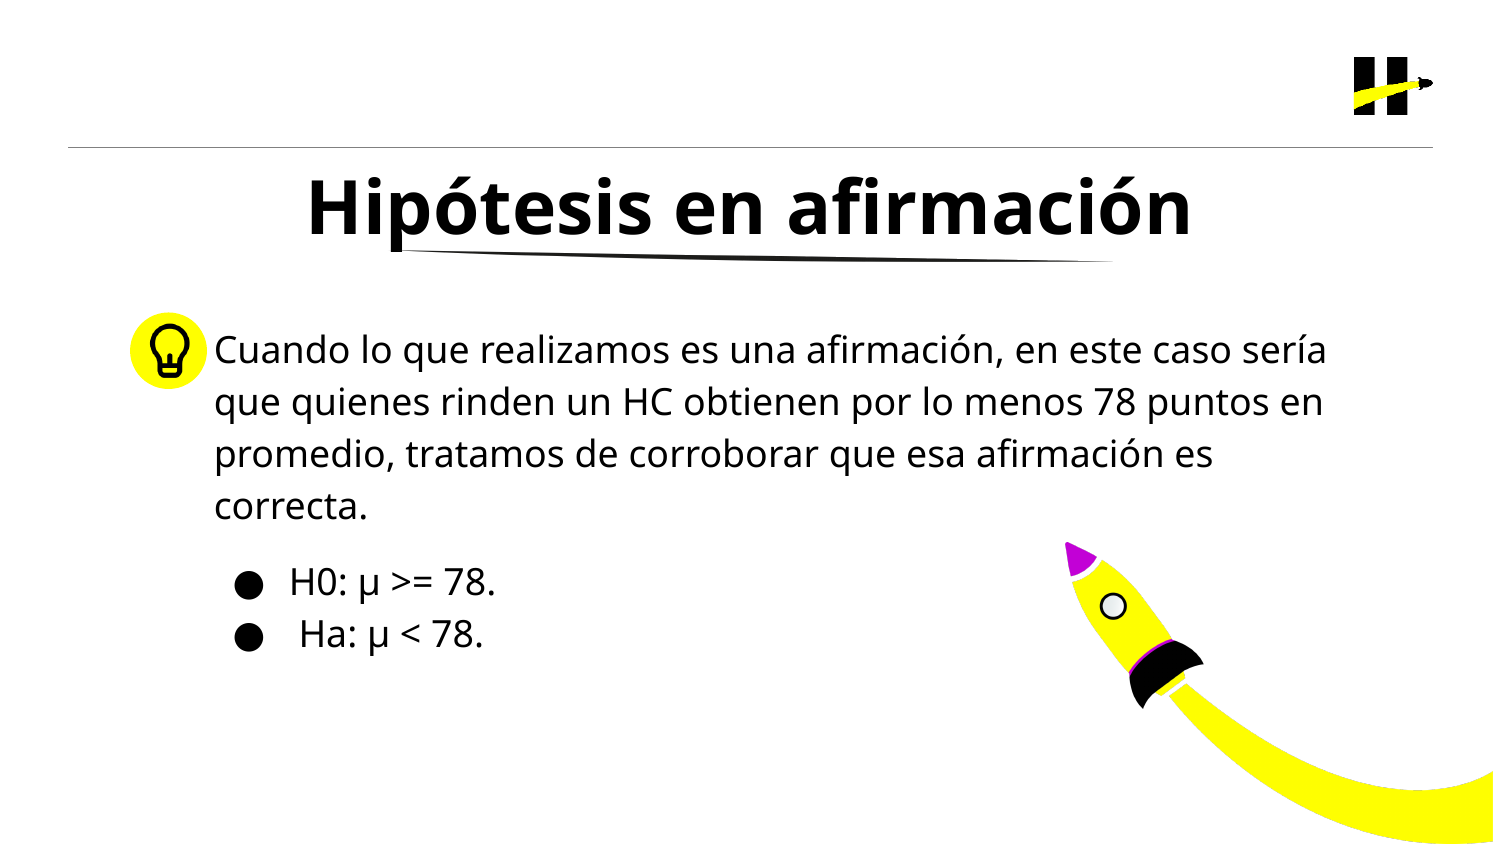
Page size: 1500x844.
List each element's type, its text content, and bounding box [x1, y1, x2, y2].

picture [0, 0, 1500, 123]
picture [386, 250, 1114, 262]
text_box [140, 304, 1383, 448]
text_box Hipótesis en afirmación [0, 123, 1500, 286]
picture [0, 286, 1500, 844]
text_box [130, 333, 135, 368]
